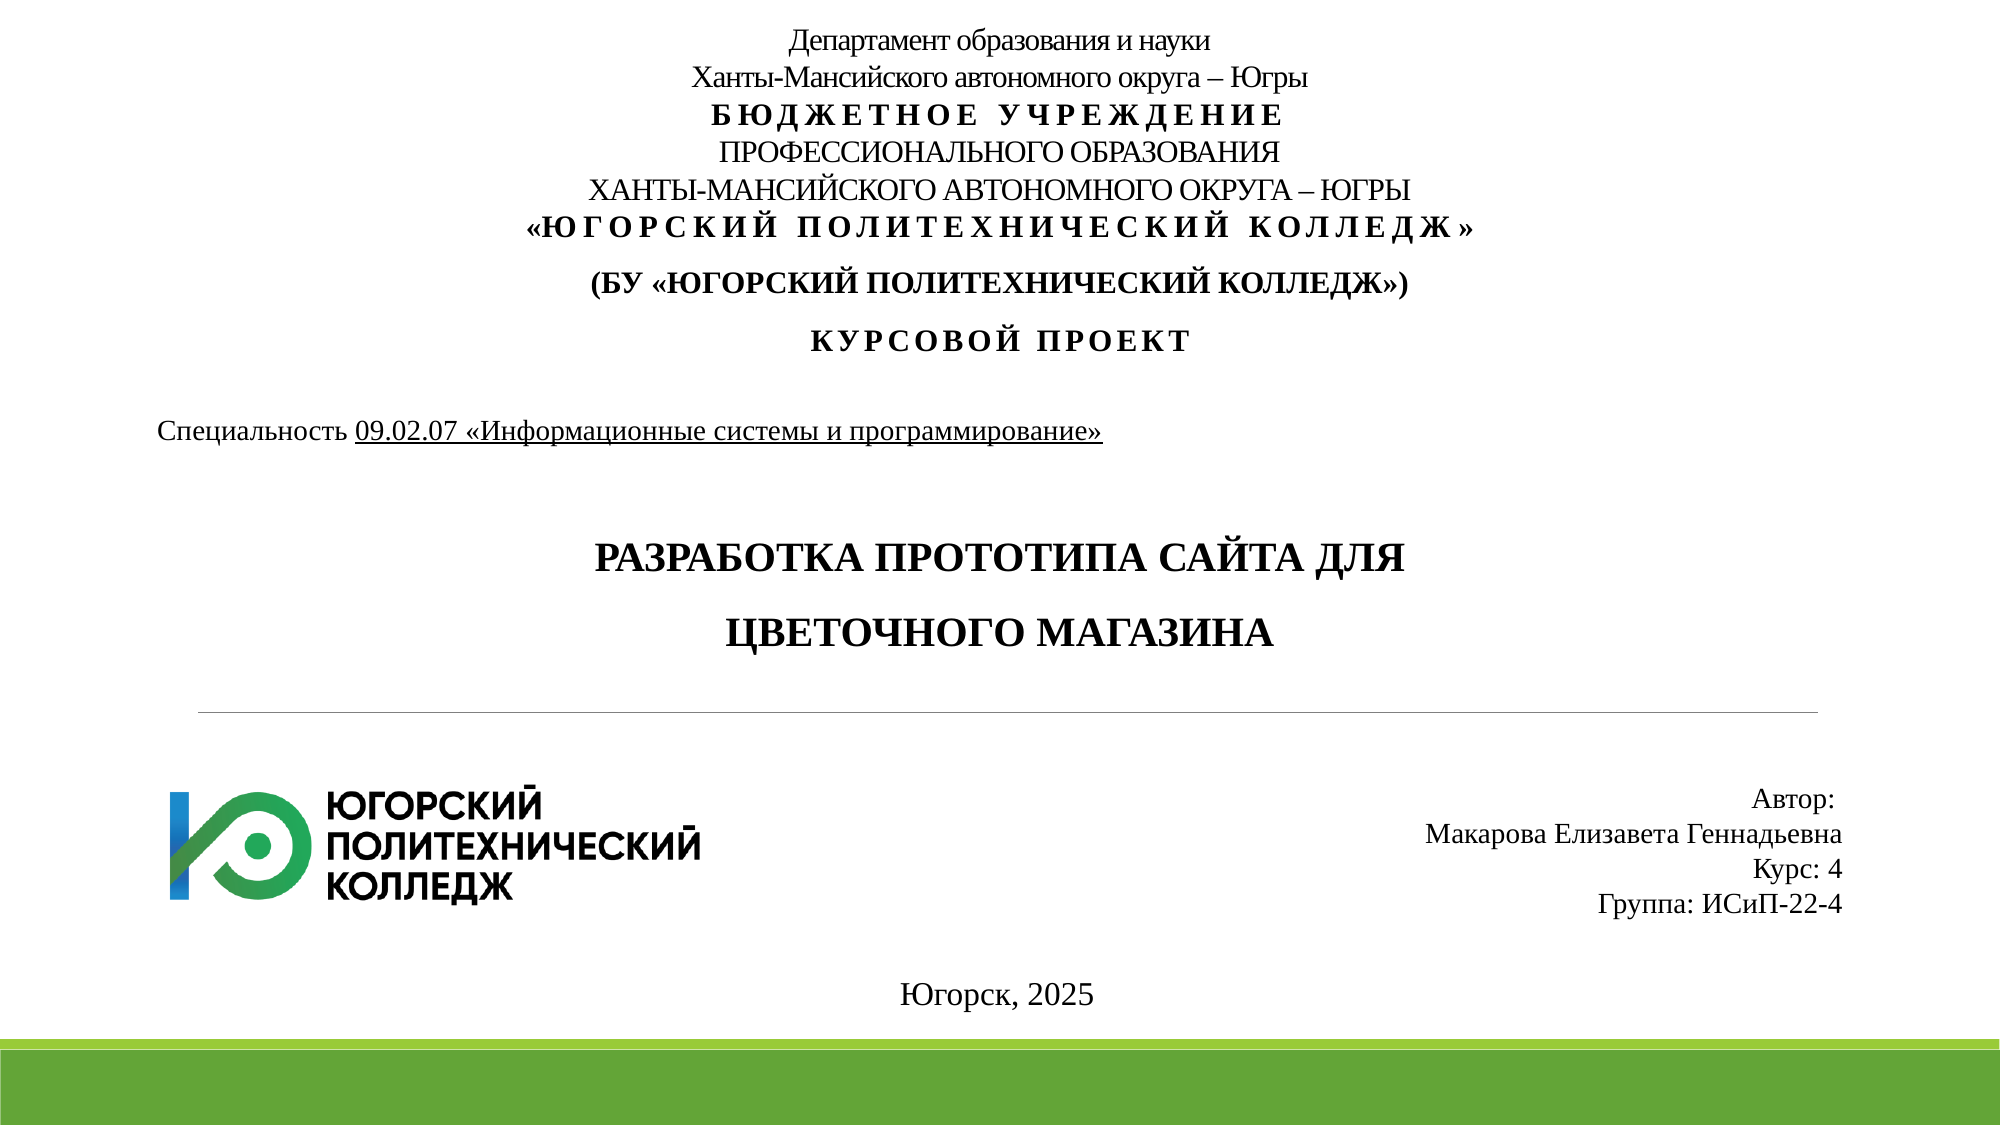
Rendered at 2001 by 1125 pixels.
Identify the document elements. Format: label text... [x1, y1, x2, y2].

text_box Автор: Макарова Елизавета Геннадьевна Курс: 4 Группа: ИСиП-22-4 [1069, 772, 1858, 928]
title РАЗРАБОТКА ПРОТОТИПА САЙТА ДЛЯ ЦВЕТОЧНОГО МАГАЗИНА [500, 497, 1500, 701]
text_box Департамент образования и науки Ханты-Мансийского автономного округа – Югры БЮДЖЕТНОЕ УЧРЕЖДЕНИЕ ПРОФЕССИОНАЛЬНОГО ОБРАЗОВАНИЯ ХАНТЫ-МАНСИЙСКОГО АВТОНОМНОГО ОКРУГА – ЮГРЫ «ЮГОРСКИЙ ПОЛИТЕХНИЧЕСКИЙ КОЛЛЕДЖ» [249, 16, 1750, 252]
text_box Специальность 09.02.07 «Информационные системы и программирование» [142, 404, 1354, 454]
picture [141, 772, 728, 916]
text_box Югорск, 2025 [885, 964, 1115, 1019]
subtitle КУРСОВОЙ ПРОЕКТ [249, 312, 1750, 388]
text_box (БУ «ЮГОРСКИЙ ПОЛИТЕХНИЧЕСКИЙ КОЛЛЕДЖ») [500, 254, 1500, 307]
